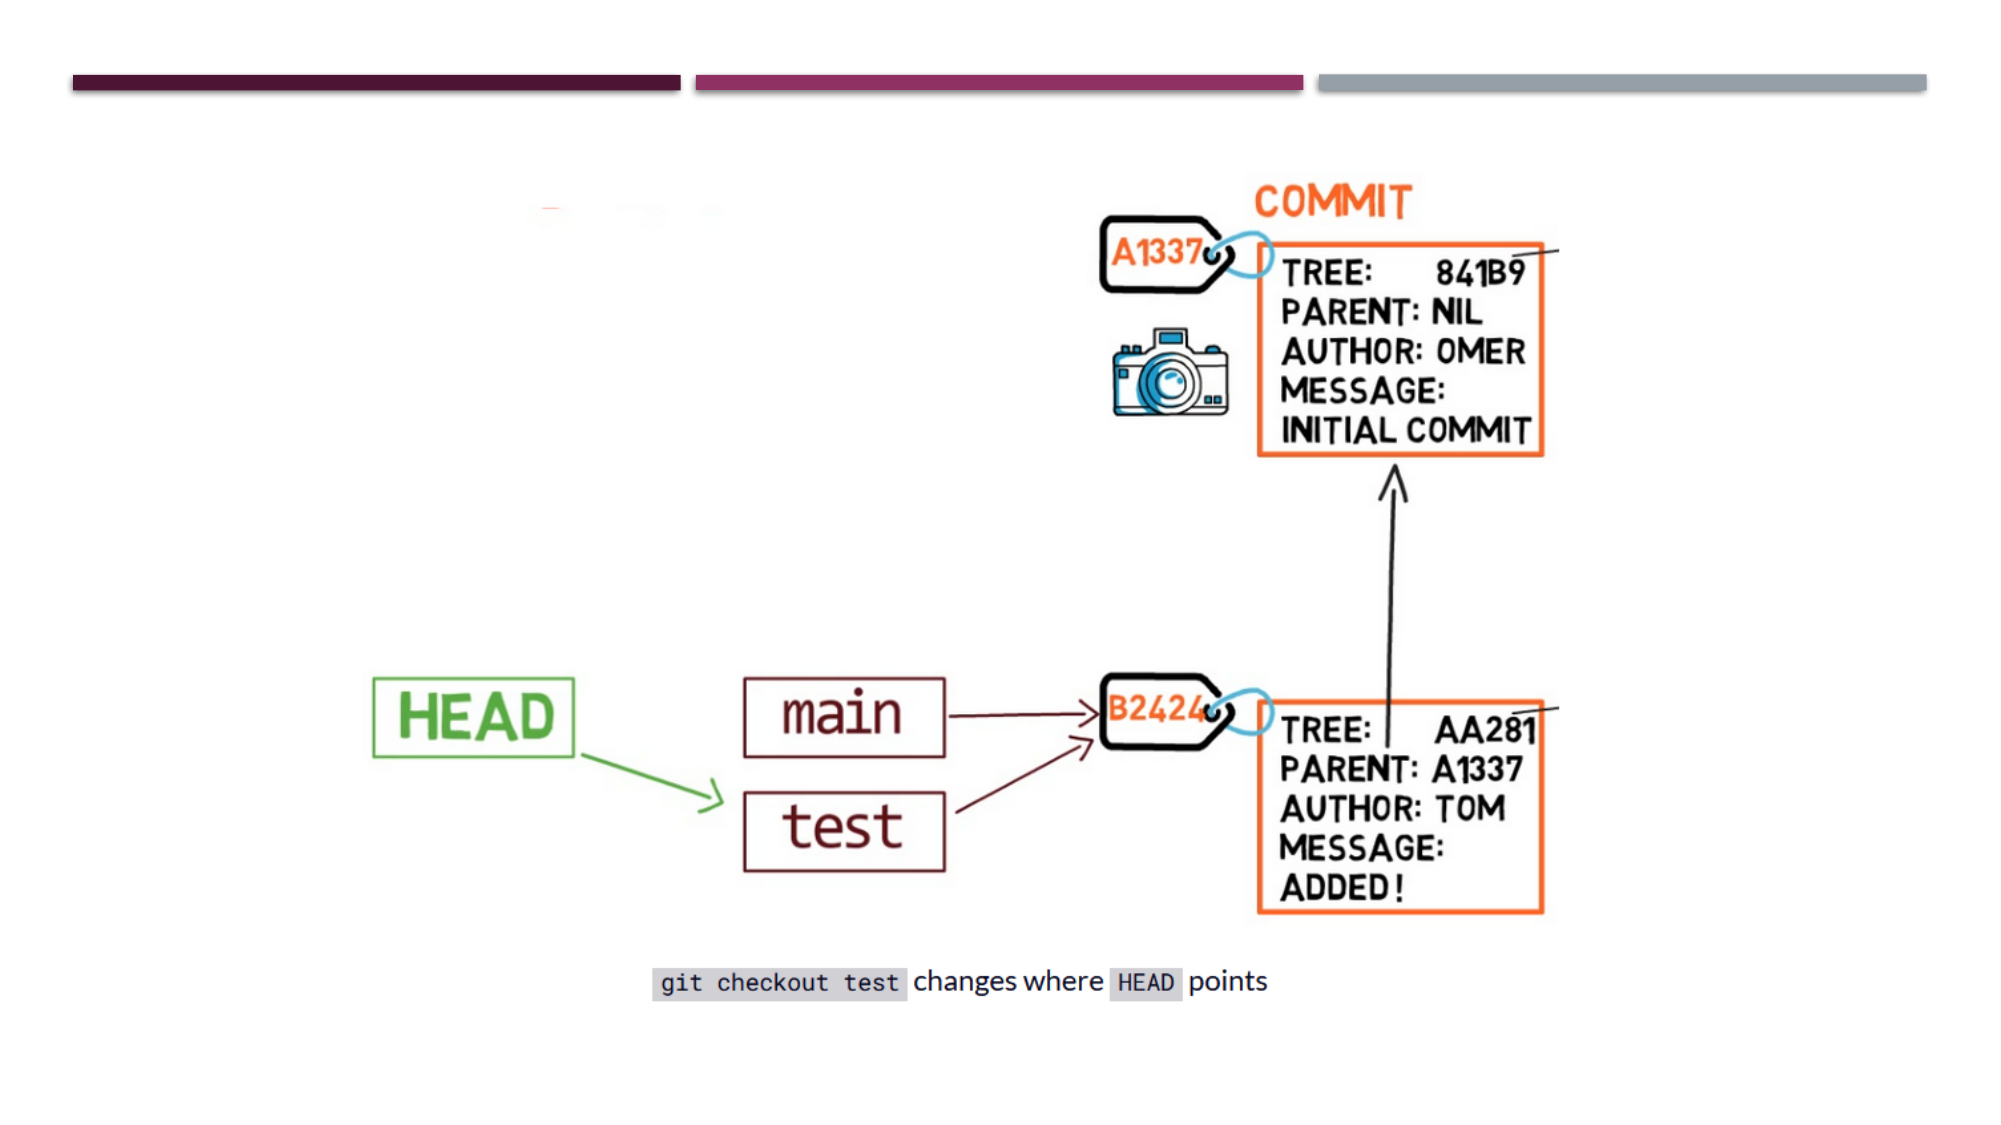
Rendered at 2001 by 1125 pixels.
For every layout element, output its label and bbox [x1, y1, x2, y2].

picture [324, 159, 1676, 1037]
